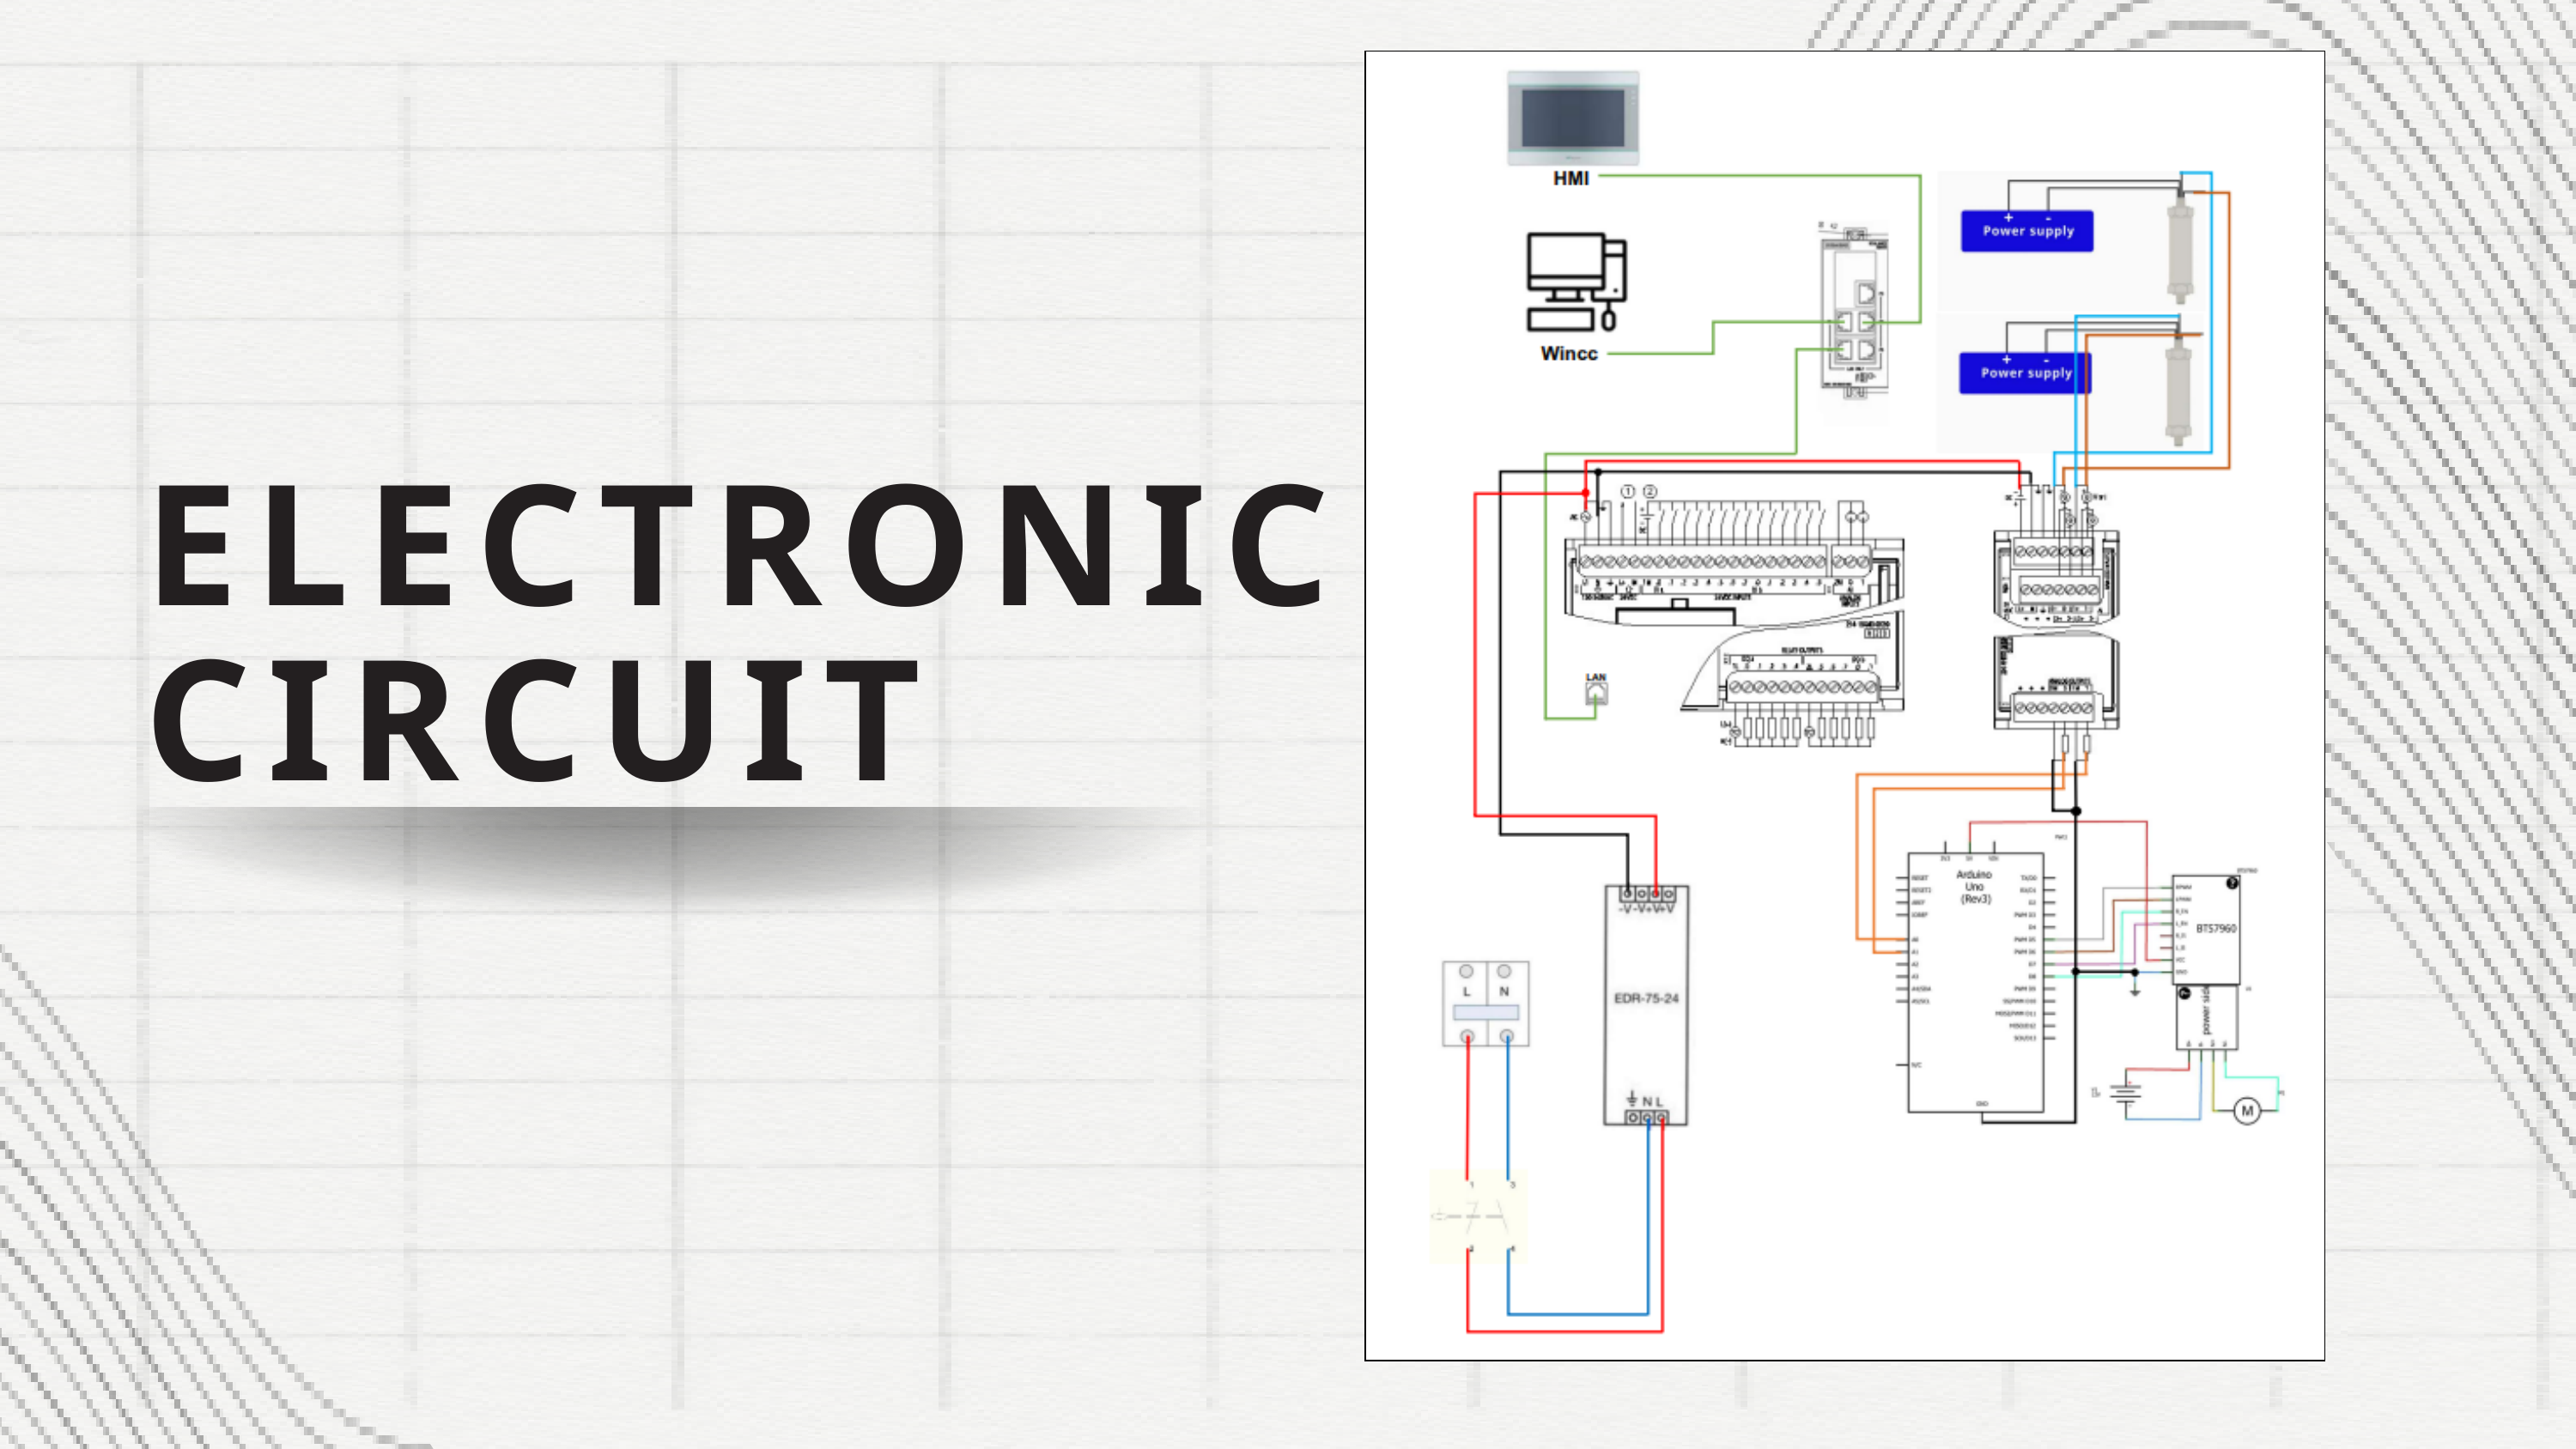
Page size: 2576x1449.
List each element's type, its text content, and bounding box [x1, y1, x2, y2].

text_box [0, 864, 434, 1449]
text_box ELECTRONIC CIRCUIT [144, 463, 1366, 815]
text_box [1779, 0, 2576, 1223]
text_box [125, 807, 1214, 923]
text_box [0, 0, 2576, 1449]
text_box [1365, 51, 2325, 1361]
